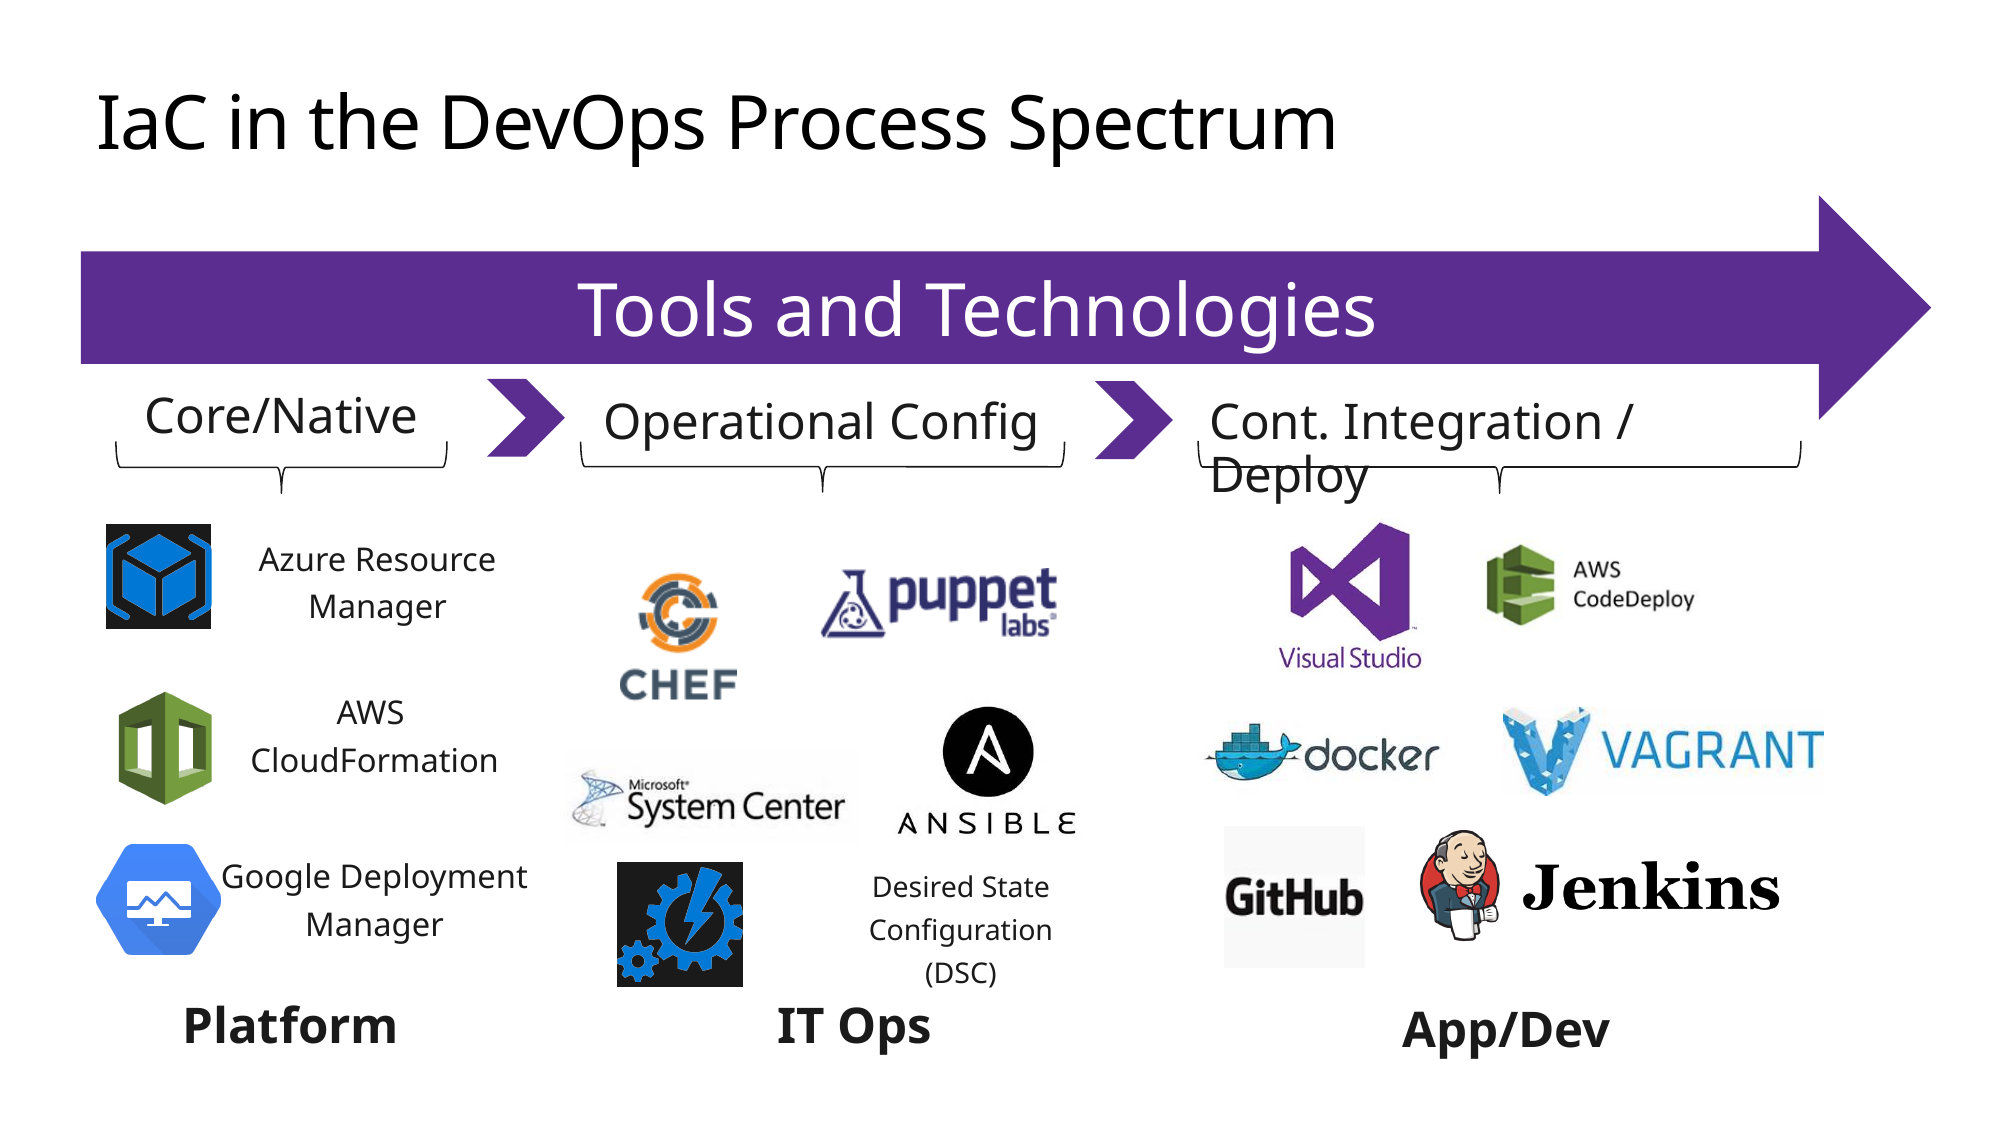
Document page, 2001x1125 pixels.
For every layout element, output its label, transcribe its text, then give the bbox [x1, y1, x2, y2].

text_box App/Dev [1373, 982, 1641, 1083]
picture [1503, 707, 1825, 796]
picture [617, 861, 744, 988]
picture [1246, 517, 1453, 673]
text_box [1094, 380, 1174, 460]
picture [96, 844, 221, 955]
title IaC in the DevOps Process Spectrum [96, 75, 1904, 166]
text_box Core/Native [114, 367, 448, 468]
text_box Tools and Technologies [80, 194, 1932, 413]
picture [1465, 524, 1724, 640]
picture [1184, 706, 1459, 800]
text_box Cont. Integration / Deploy [1179, 373, 1828, 527]
text_box [119, 468, 444, 494]
picture [1224, 826, 1366, 968]
text_box Desired State Configuration (DSC) [839, 849, 1083, 1014]
picture [564, 749, 860, 845]
picture [105, 523, 212, 630]
text_box [820, 474, 825, 493]
picture [1416, 826, 1782, 945]
text_box Google Deployment Manager [191, 837, 558, 967]
text_box AWS CloudFormation [221, 672, 529, 803]
text_box [486, 377, 566, 458]
text_box IT Ops [748, 978, 962, 1079]
text_box Azure Resource Manager [229, 519, 526, 650]
picture [886, 688, 1084, 845]
picture [105, 688, 224, 808]
picture [803, 568, 1080, 640]
text_box Platform [153, 978, 429, 1079]
picture [619, 568, 737, 706]
text_box Operational Config [573, 373, 1070, 474]
